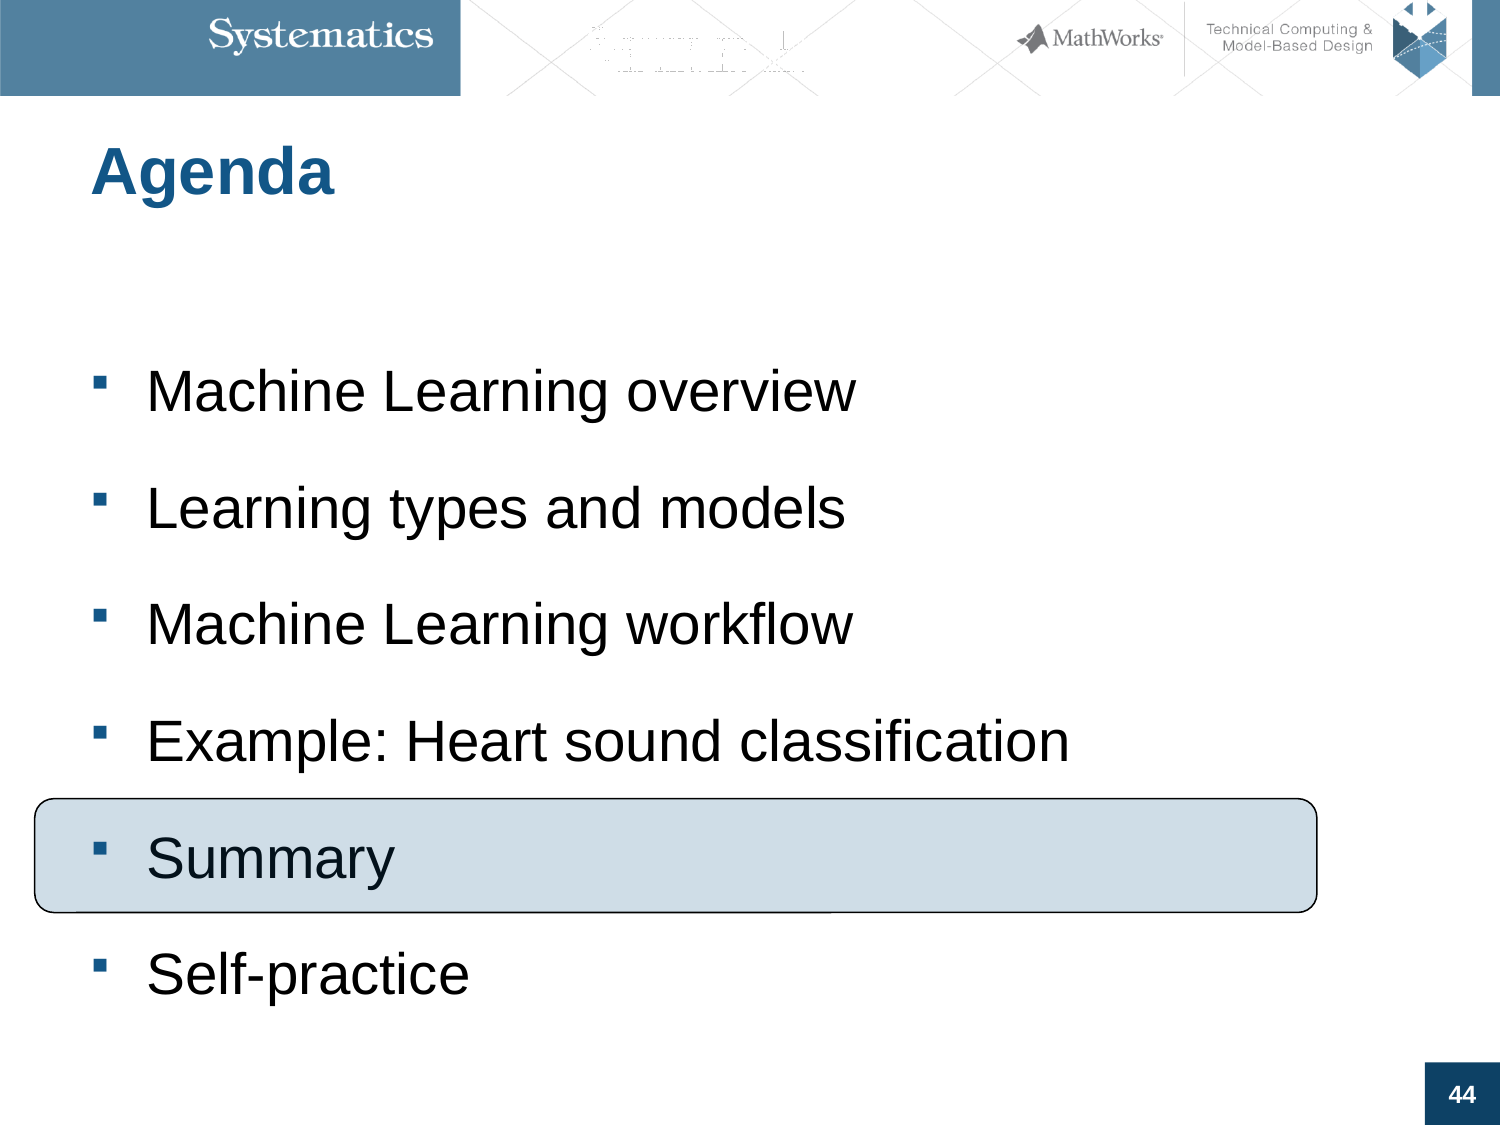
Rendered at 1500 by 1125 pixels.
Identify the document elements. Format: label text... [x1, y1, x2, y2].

list Machine Learning overview Learning types and models Machine Learning workflow Example: Heart sound classification Summary Self-practice [75, 310, 1426, 1035]
picture [0, 0, 1500, 96]
text_box [34, 798, 1317, 913]
title Agenda [75, 120, 1400, 308]
